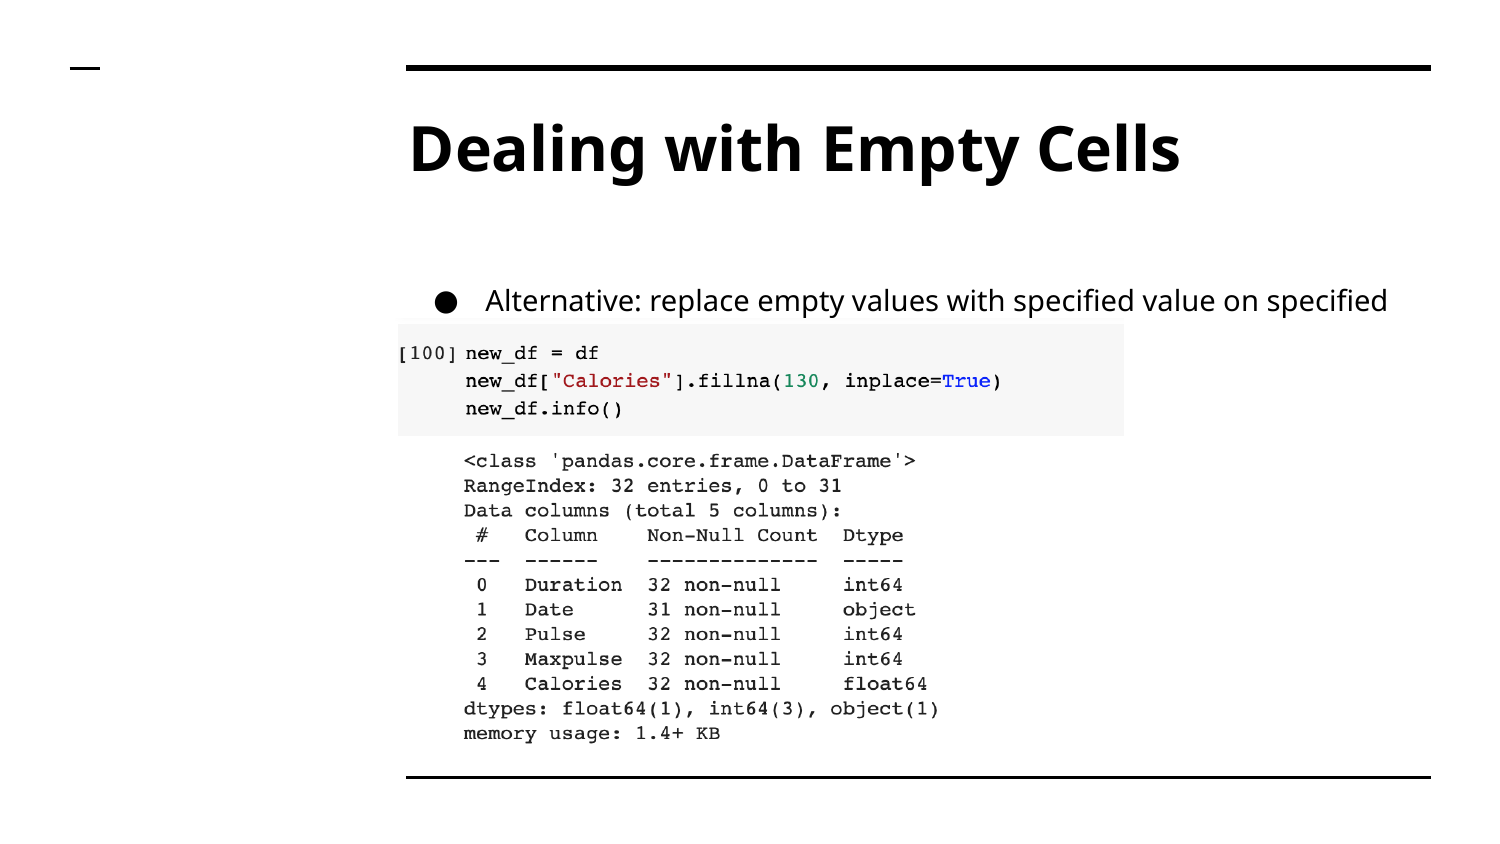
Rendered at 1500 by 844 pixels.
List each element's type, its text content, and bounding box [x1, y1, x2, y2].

title Dealing with Empty Cells [393, 94, 1431, 199]
list Alternative: replace empty values with specified value on specified column [395, 261, 1469, 755]
picture [395, 317, 1124, 755]
